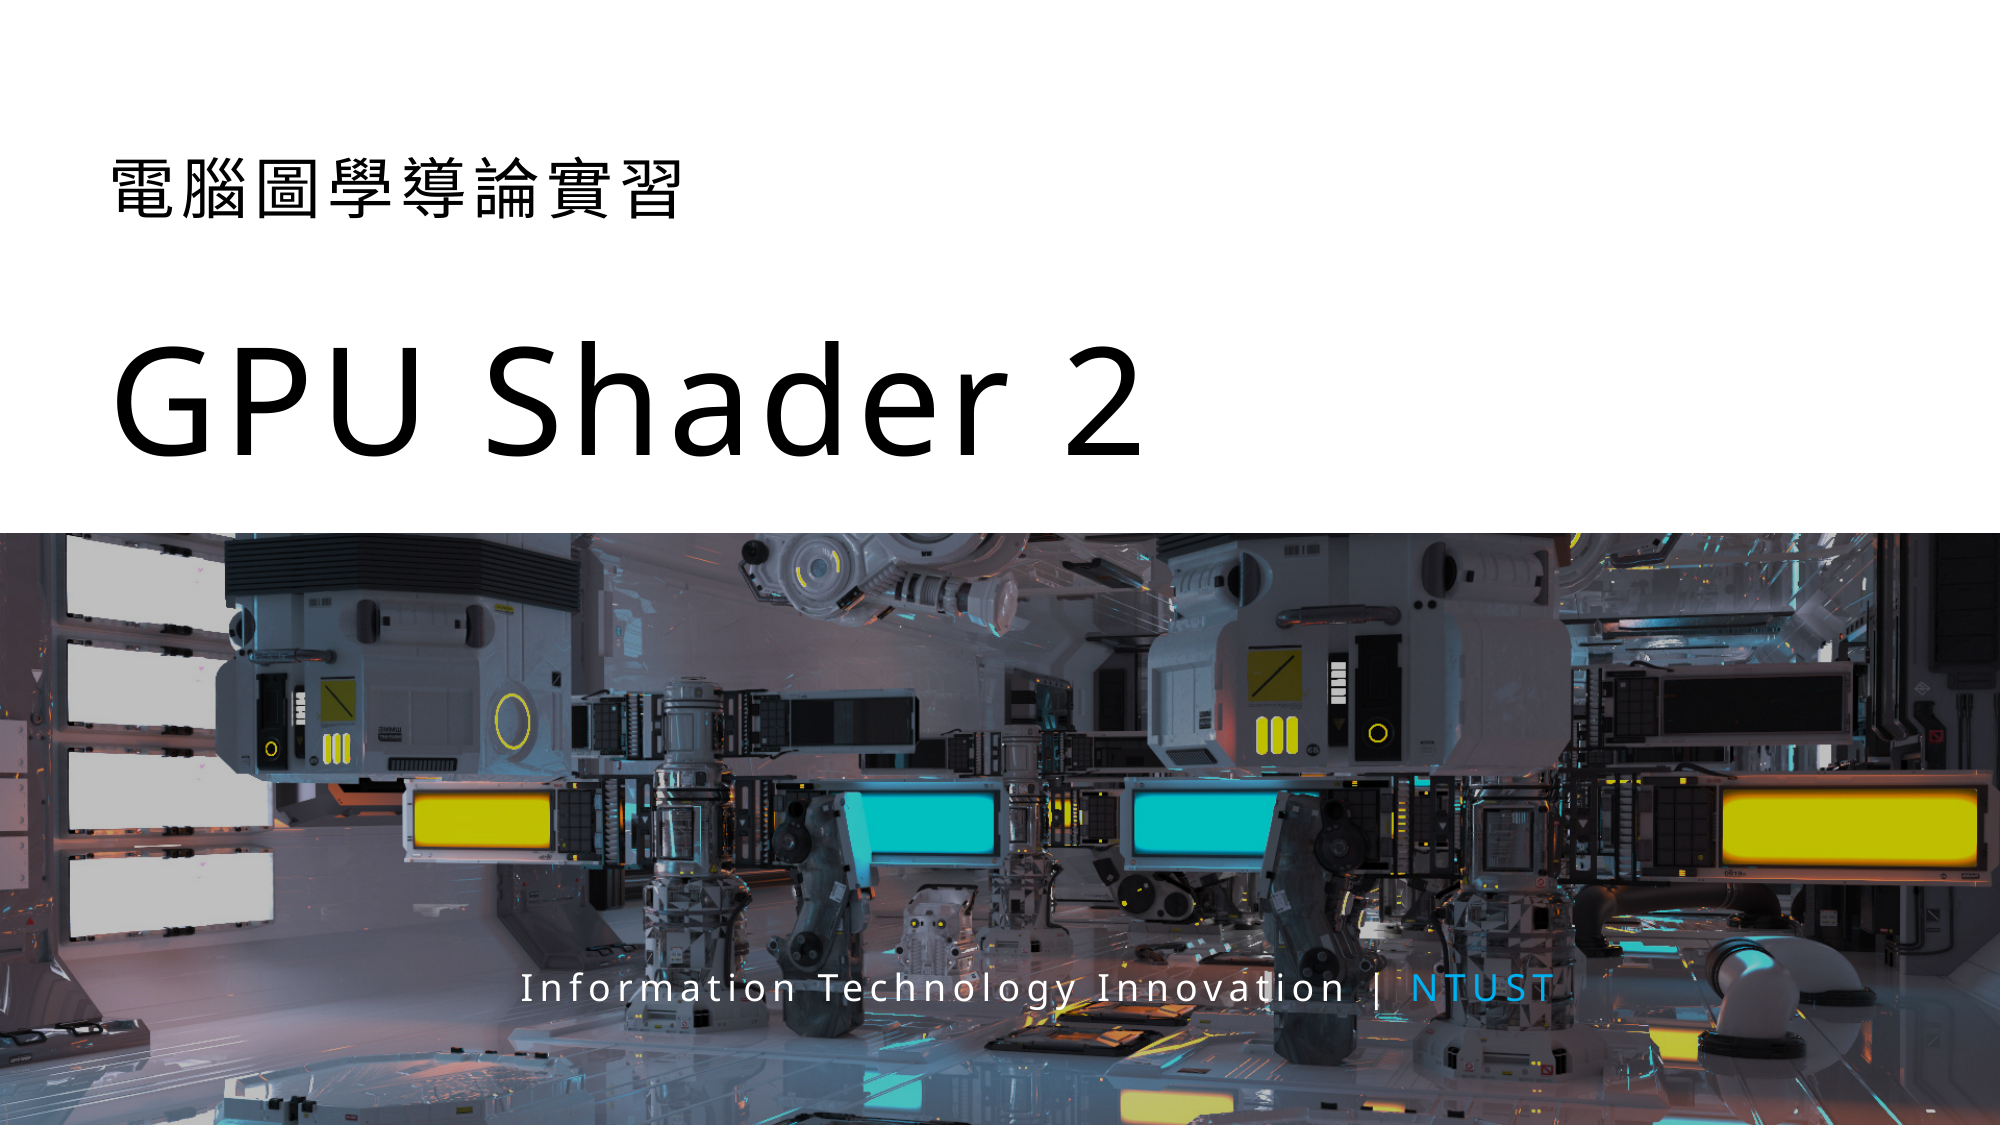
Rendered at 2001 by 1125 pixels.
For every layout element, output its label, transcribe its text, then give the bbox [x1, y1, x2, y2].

subtitle 電腦圖學導論實習 [93, 148, 1594, 245]
picture [0, 533, 2000, 1125]
title GPU Shader 2 [93, 283, 2000, 496]
